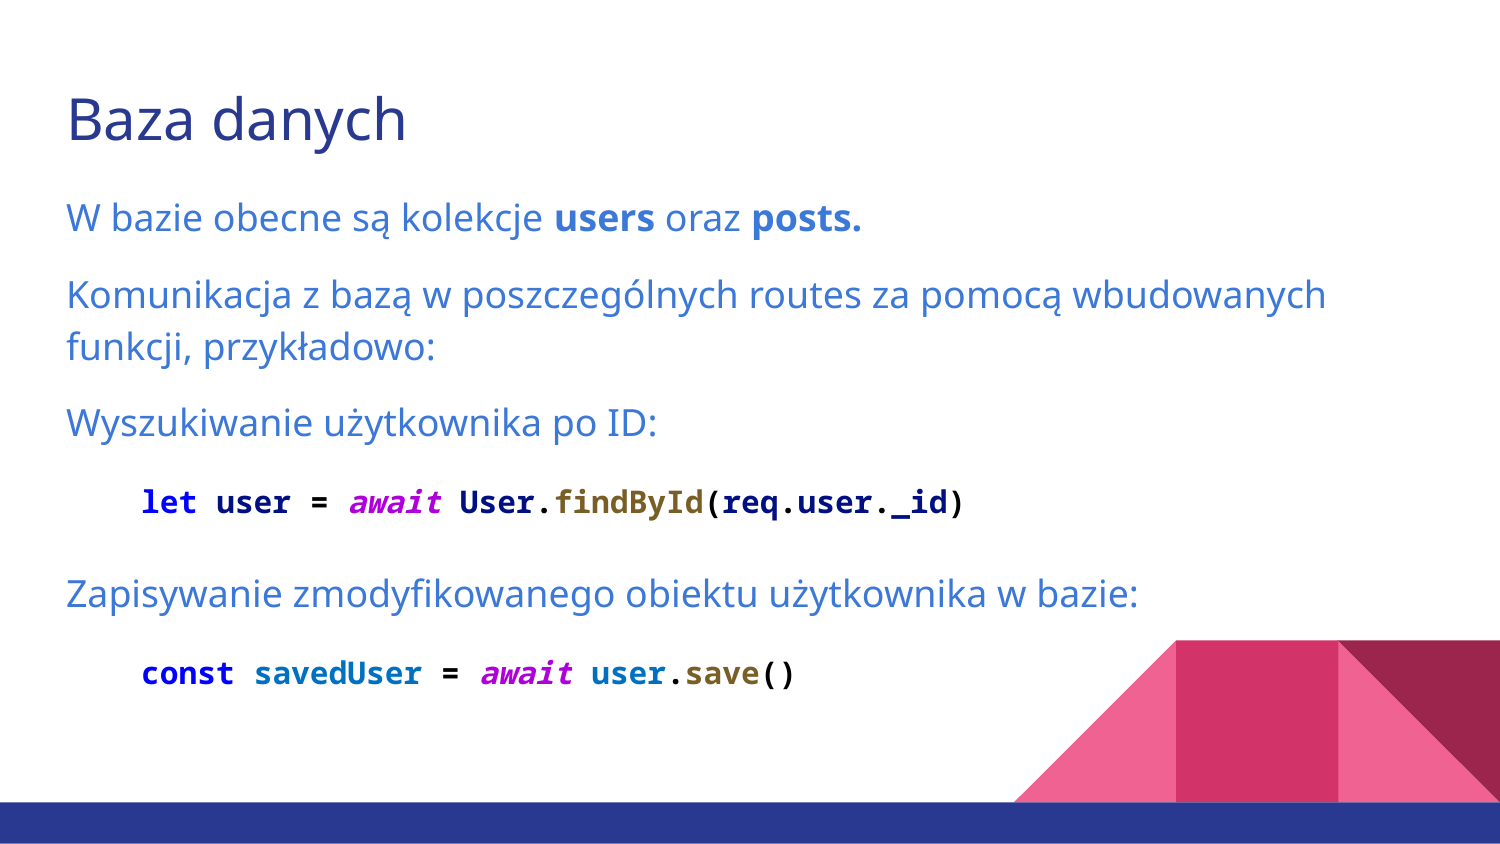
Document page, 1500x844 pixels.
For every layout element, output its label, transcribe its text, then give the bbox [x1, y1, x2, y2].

title Baza danych [51, 67, 1449, 167]
list W bazie obecne są kolekcje users oraz posts. Komunikacja z bazą w poszczególnych routes za pomocą wbudowanych funkcji, przykładowo: Wyszukiwanie użytkownika po ID: let user = await User.findById(req.user._id) Zapisywanie zmodyfikowanego obiektu użytkownika w bazie: const savedUser = await user.save() [51, 172, 1449, 844]
